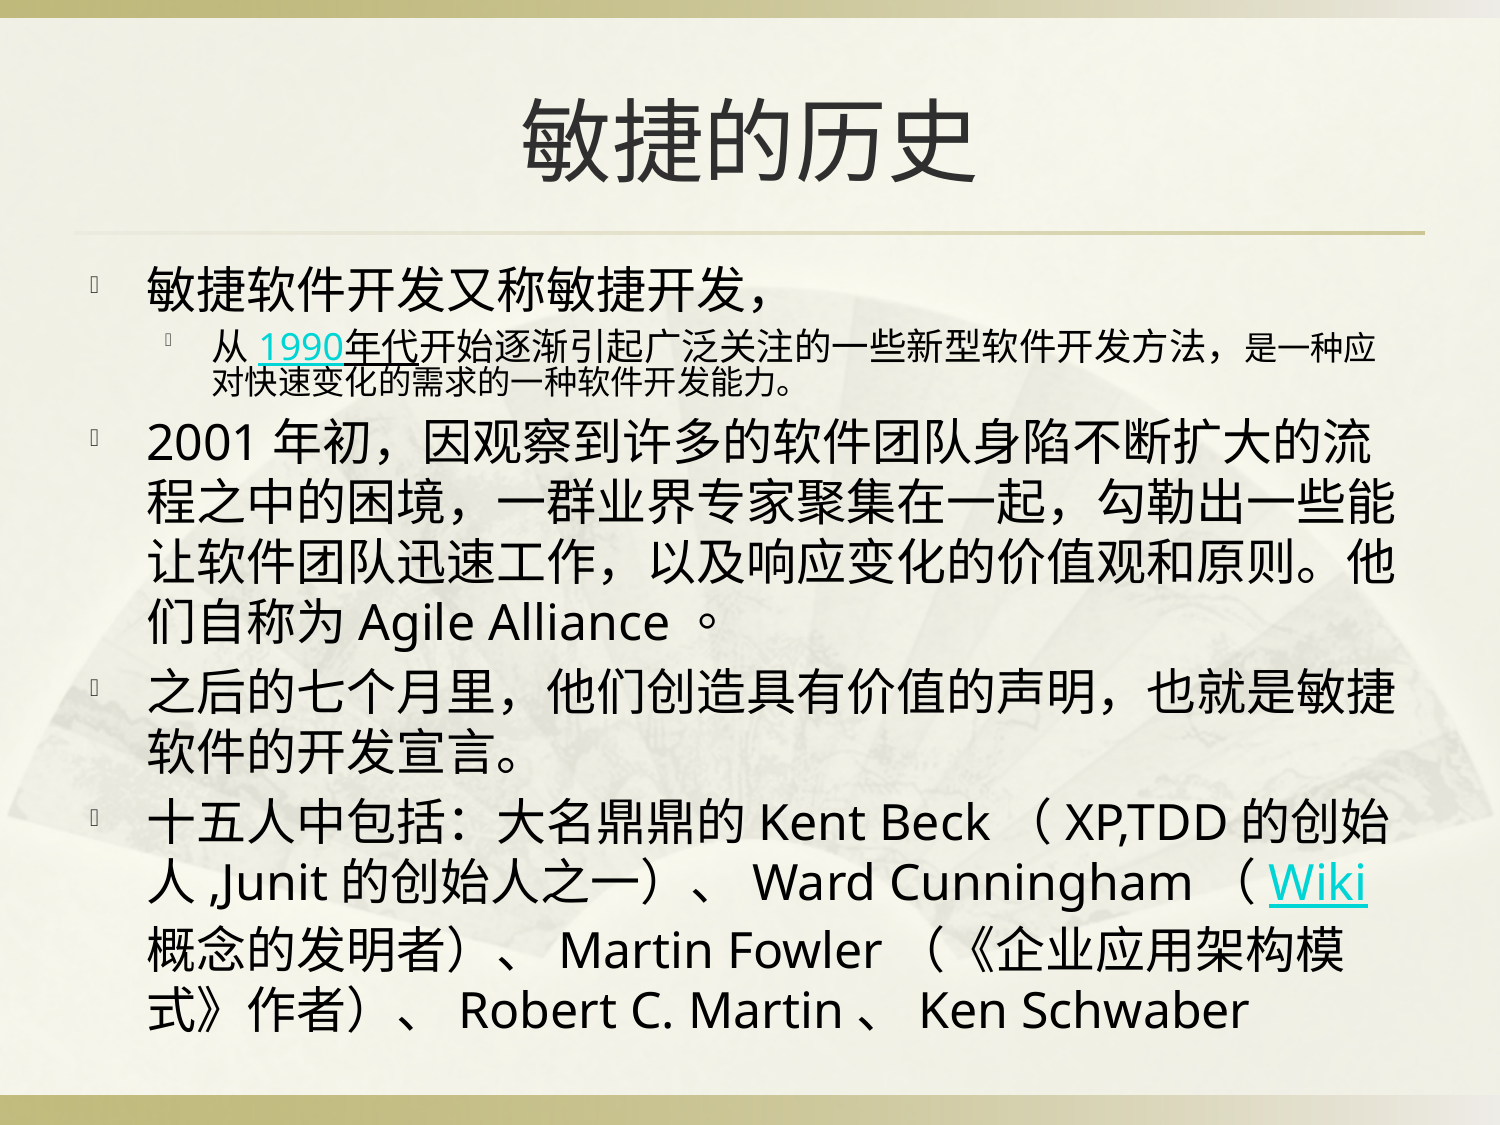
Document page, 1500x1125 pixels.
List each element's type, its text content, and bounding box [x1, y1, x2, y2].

list 敏捷软件开发又称敏捷开发， 从1990年代开始逐渐引起广泛关注的一些新型软件开发方法，是一种应对快速变化的需求的一种软件开发能力。 2001年初，因观察到许多的软件团队身陷不断扩大的流程之中的困境，一群业界专家聚集在一起，勾勒出一些能让软件团队迅速工作，以及响应变化的价值观和原则。他们自称为Agile Alliance。 之后的七个月里，他们创造具有价值的声明，也就是敏捷软件的开发宣言。 十五人中包括：大名鼎鼎的Kent Beck（XP,TDD的创始人,Junit的创始人之一）、Ward Cunningham（Wiki概念的发明者）、Martin Fowler（《企业应用架构模式》作者）、Robert C. Martin、Ken Schwaber [75, 262, 1425, 1032]
title 敏捷的历史 [75, 45, 1425, 233]
